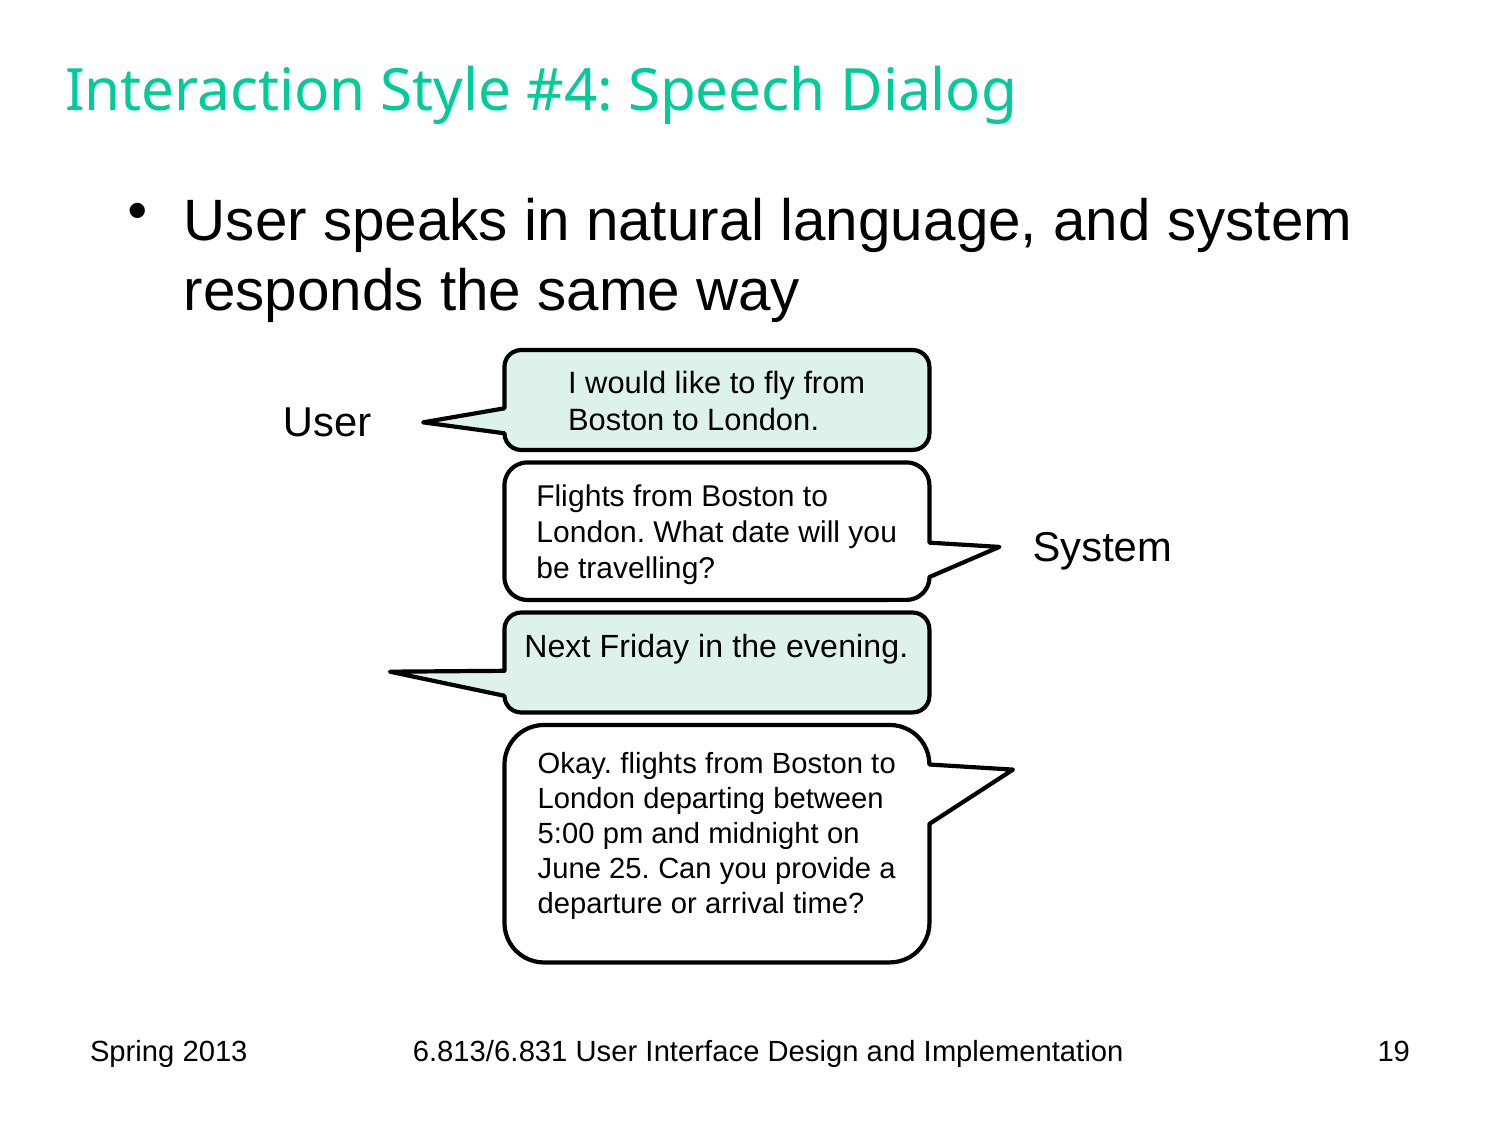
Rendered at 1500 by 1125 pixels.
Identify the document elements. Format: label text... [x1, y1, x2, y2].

slide_number Spring 2013 [74, 1024, 301, 1103]
list User speaks in natural language, and system responds the same way [112, 174, 1388, 951]
text_box Next Friday in the evening. [389, 612, 930, 713]
slide_number 19 [1237, 1024, 1426, 1103]
text_box Okay. flights from Boston to London departing between 5:00 pm and midnight on June 25. Can you provide a departure or arrival time? [504, 724, 1013, 963]
text_box System [1017, 512, 1187, 578]
title Interaction Style #4: Speech Dialog [49, 24, 1438, 151]
text_box I would like to fly from Boston to London. [423, 350, 930, 451]
text_box User [268, 387, 387, 453]
text_box Flights from Boston to London. What date will you be travelling? [504, 462, 1000, 600]
footer 6.813/6.831 User Interface Design and Implementation [312, 1024, 1226, 1103]
